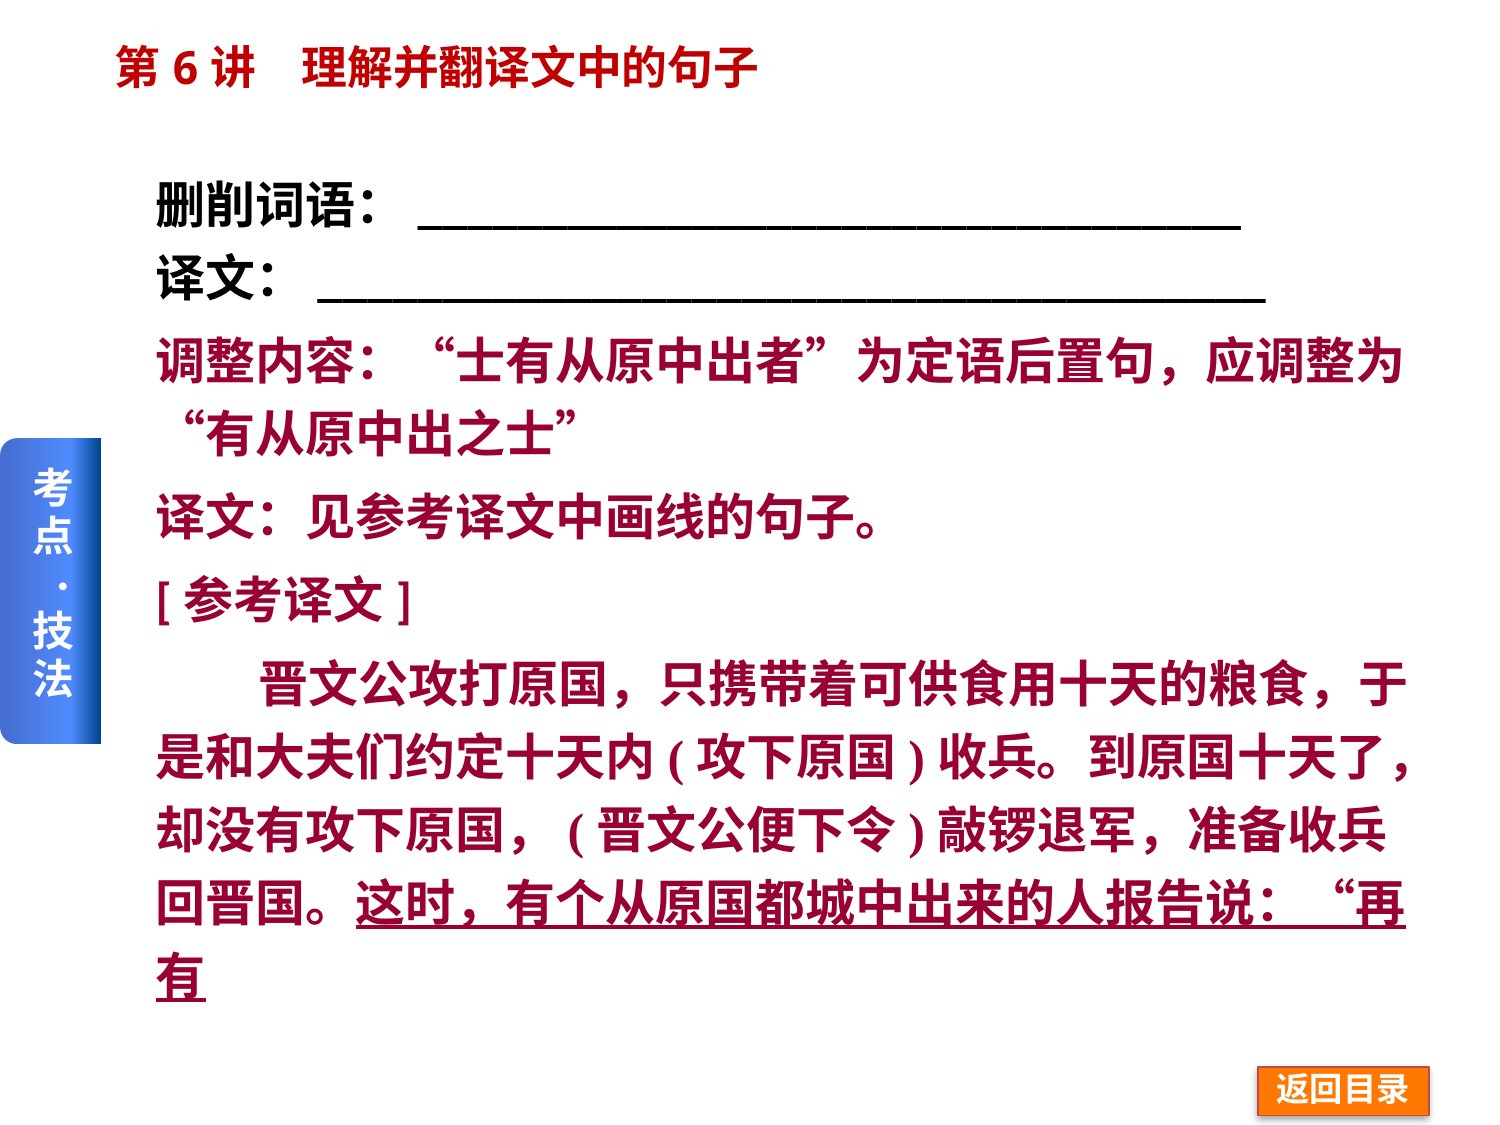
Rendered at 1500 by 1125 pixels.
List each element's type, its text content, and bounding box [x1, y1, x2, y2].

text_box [0, 438, 101, 764]
text_box 返回目录 [1257, 1066, 1430, 1116]
list 删削词语：_________________________________ 译文：______________________________________ 调整内容：“士有从原中出者”为定语后置句，应调整为“有从原中出之士” 译文：见参考译文中画线的句子。 [参考译文] 晋文公攻打原国，只携带着可供食用十天的粮食，于是和大夫们约定十天内(攻下原国)收兵。到原国十天了，却没有攻下原国，(晋文公便下令)敲锣退军，准备收兵回晋国。这时，有个从原国都城中出来的人报告说：“再有 [140, 152, 1440, 1038]
text_box 第6讲 理解并翻译文中的句子 [100, 27, 1199, 106]
